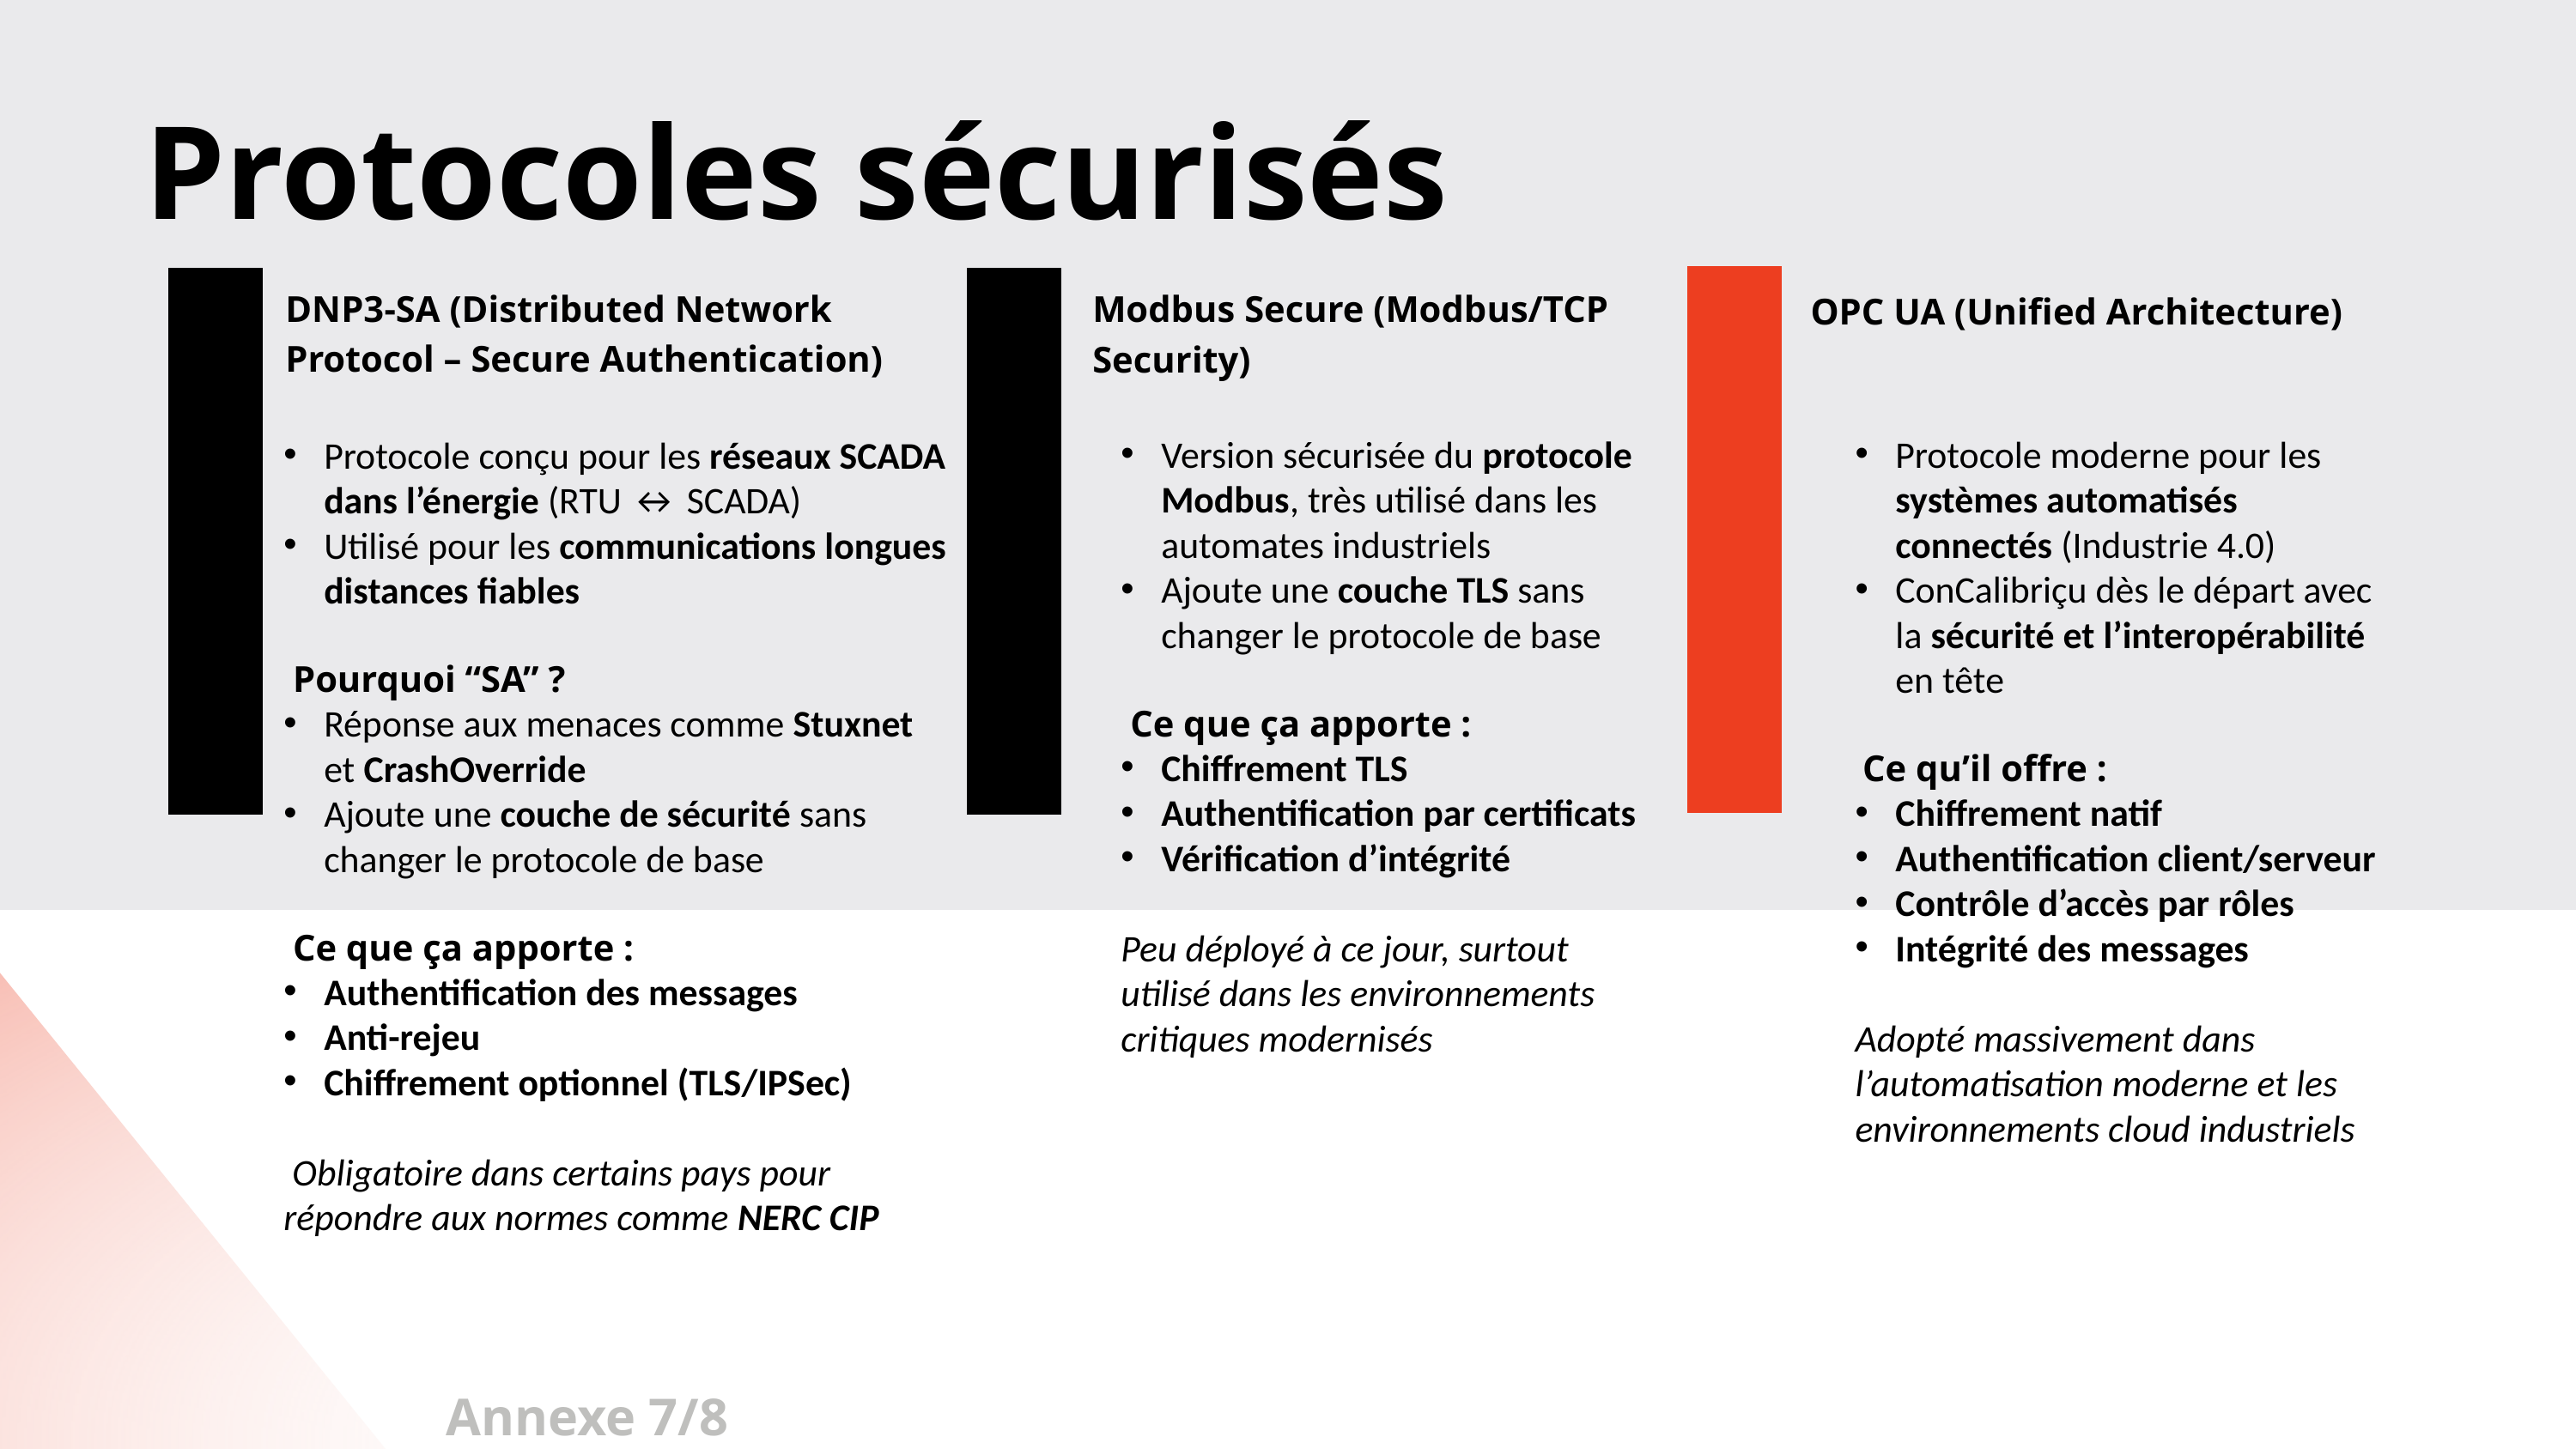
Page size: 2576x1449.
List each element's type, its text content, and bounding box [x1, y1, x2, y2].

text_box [167, 245, 263, 815]
text_box Protocole conçu pour les réseaux SCADA dans l’énergie (RTU ↔ SCADA) Utilisé pour les communications longues distances fiables Pourquoi “SA” ? Réponse aux menaces comme Stuxnet et CrashOverride Ajoute une couche de sécurité sans changer le protocole de base Ce que ça apporte : Authentification des messages Anti-rejeu Chiffrement optionnel (TLS/IPSec) Obligatoire dans certains pays pour répondre aux normes comme NERC CIP [270, 425, 966, 907]
text_box Modbus Secure (Modbus/TCP Security) [1092, 279, 1682, 380]
text_box Protocoles sécurisés [144, 128, 2207, 246]
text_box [966, 245, 1062, 815]
text_box OPC UA (Unified Architecture) [1810, 282, 2436, 332]
text_box Protocole moderne pour les systèmes automatisés connectés (Industrie 4.0) ConCalibriçu dès le départ avec la sécurité et l’interopérabilité en tête Ce qu’il offre : Chiffrement natif Authentification client/serveur Contrôle d’accès par rôles Intégrité des messages Adopté massivement dans l’automatisation moderne et les environnements cloud industriels [1842, 424, 2404, 907]
text_box Version sécurisée du protocole Modbus, très utilisé dans les automates industriels Ajoute une couche TLS sans changer le protocole de base Ce que ça apporte : Chiffrement TLS Authentification par certificats Vérification d’intégrité Peu déployé à ce jour, surtout utilisé dans les environnements critiques modernisés [1108, 424, 1670, 907]
text_box DNP3-SA (Distributed Network Protocol – Secure Authentication) [285, 279, 911, 380]
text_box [1686, 243, 1782, 814]
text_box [0, 909, 2576, 1449]
